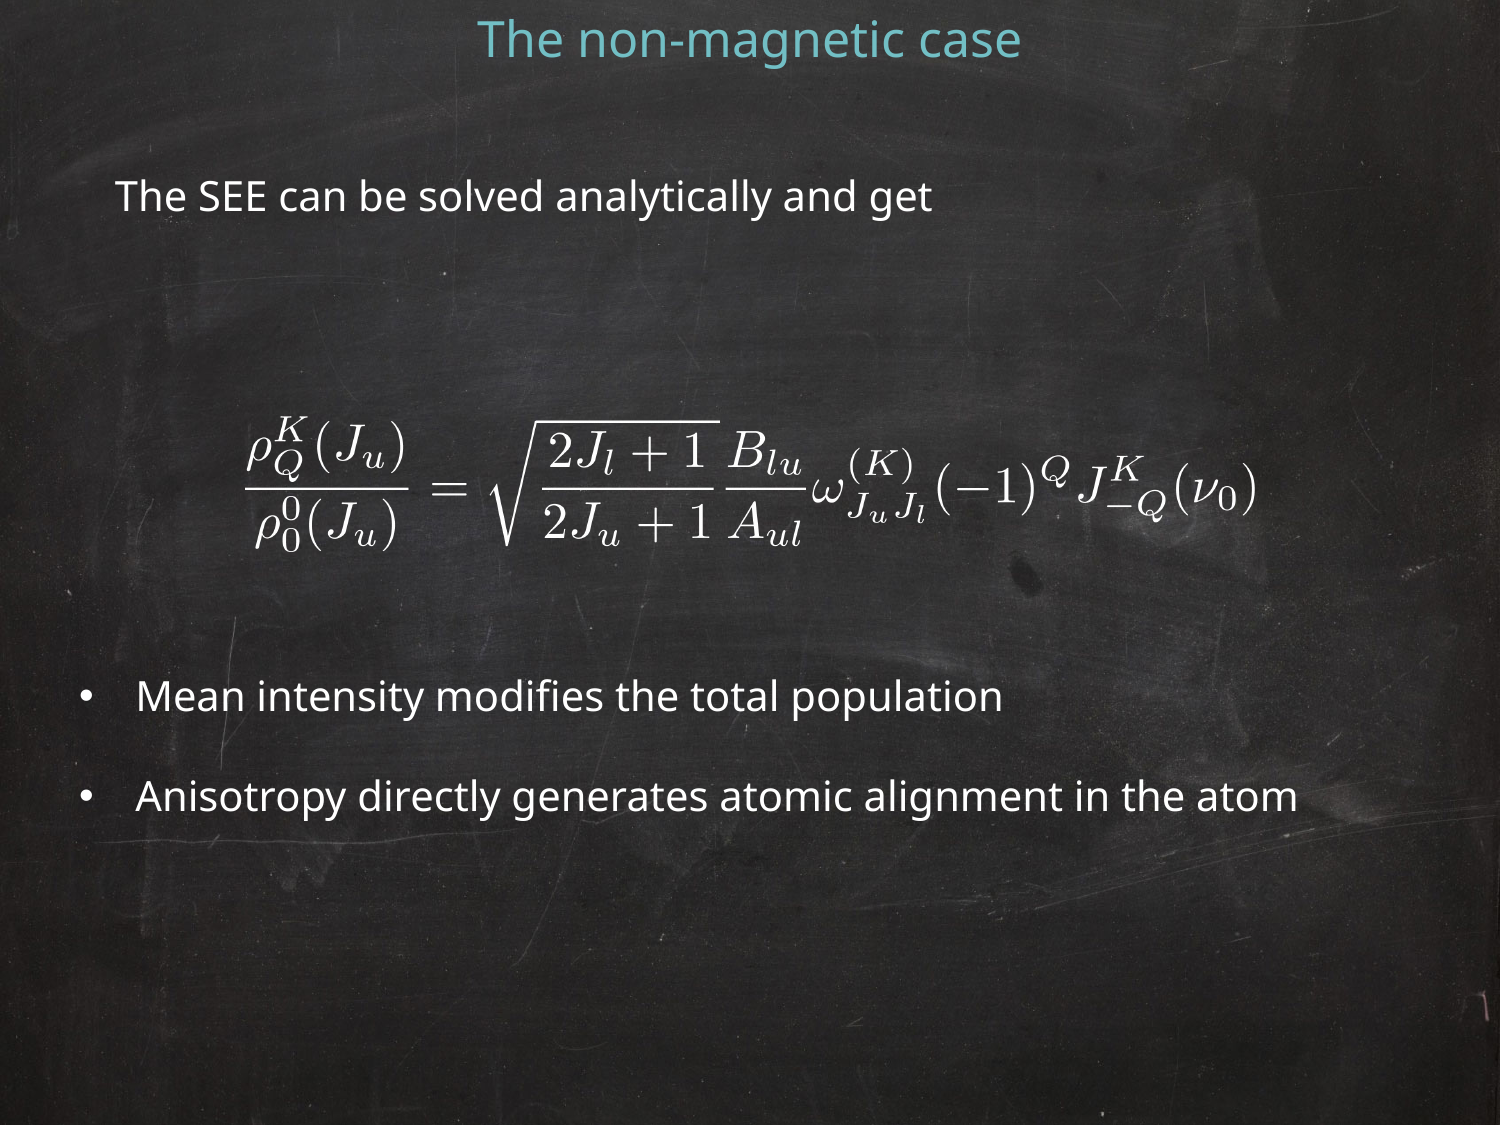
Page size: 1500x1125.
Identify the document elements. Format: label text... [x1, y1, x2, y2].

text_box The SEE can be solved analytically and get [100, 162, 948, 228]
picture [0, 0, 1500, 1125]
text_box The non-magnetic case [462, 0, 1038, 75]
text_box Mean intensity modifies the total population Anisotropy directly generates atomic alignment in the atom [64, 662, 1314, 828]
